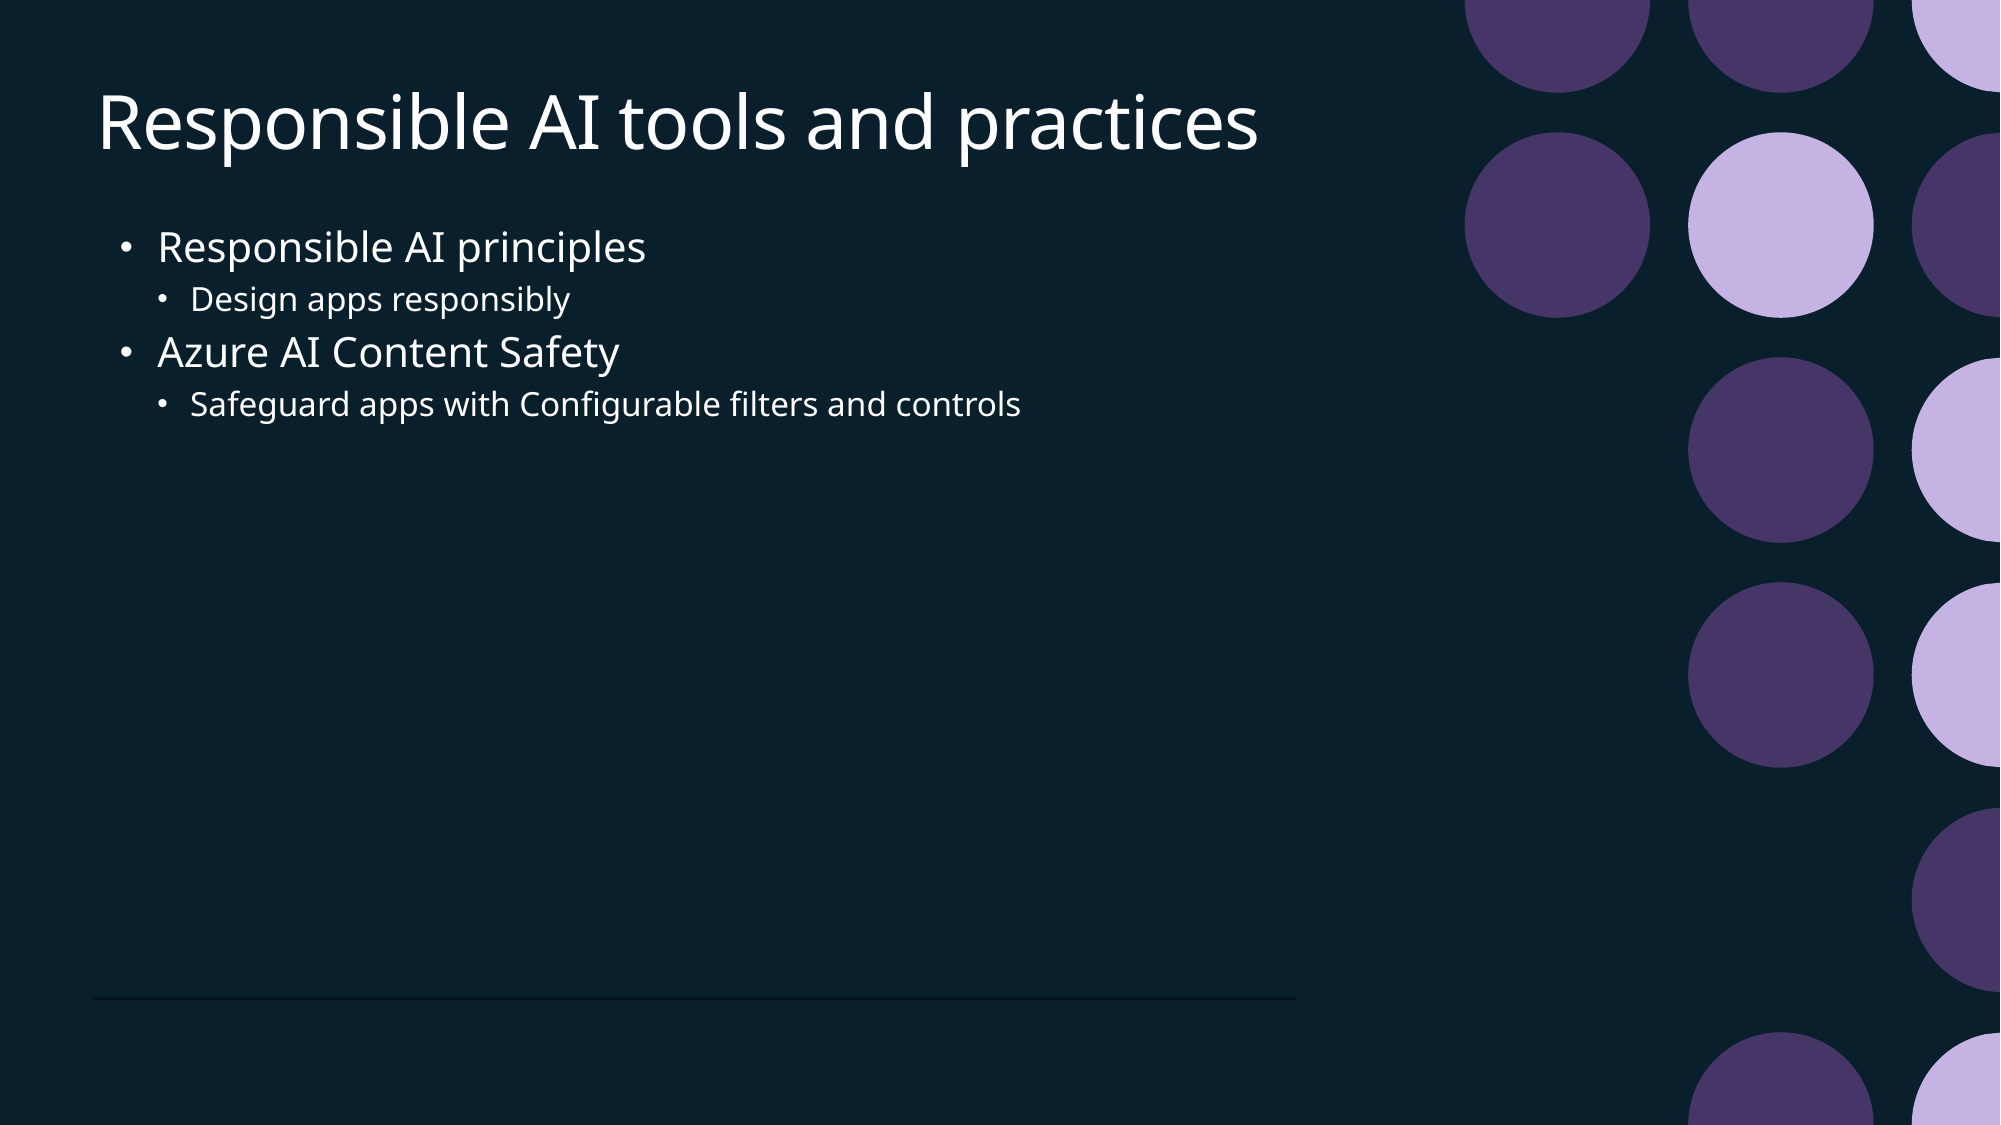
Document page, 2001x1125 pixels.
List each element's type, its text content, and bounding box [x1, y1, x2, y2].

list Responsible AI principles Design apps responsibly Azure AI Content Safety Safeguard apps with Configurable filters and controls [82, 221, 1646, 527]
title Responsible AI tools and practices [96, 75, 1904, 166]
